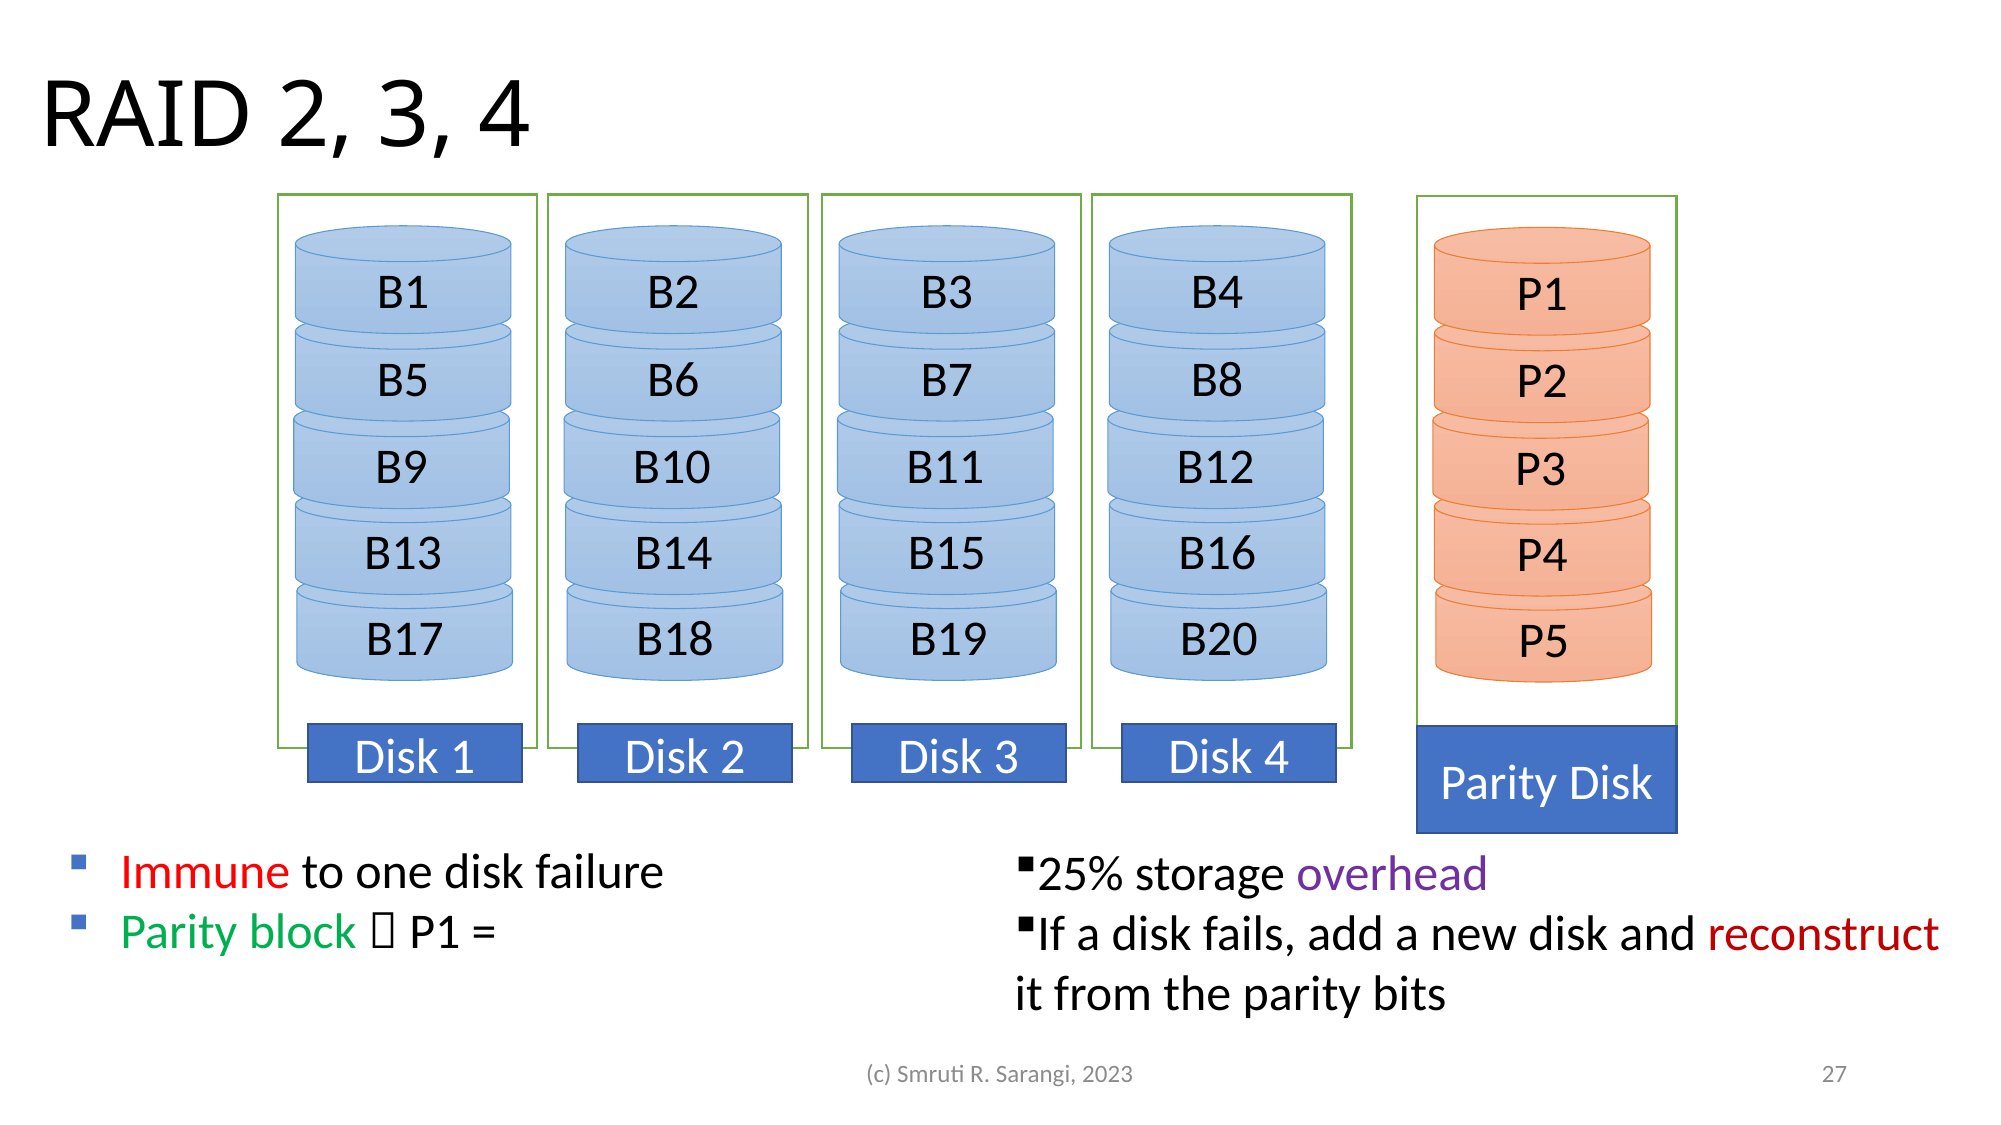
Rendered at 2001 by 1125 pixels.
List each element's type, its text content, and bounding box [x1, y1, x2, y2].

text_box B19 [840, 583, 1057, 681]
text_box [277, 193, 538, 749]
text_box Disk 3 [851, 723, 1067, 783]
text_box Parity Disk [1416, 725, 1678, 832]
text_box P2 [1433, 325, 1651, 424]
text_box B20 [1110, 583, 1328, 681]
text_box B14 [565, 497, 782, 596]
text_box P4 [1433, 499, 1651, 597]
text_box Disk 1 [307, 723, 523, 783]
text_box B9 [293, 411, 510, 510]
text_box B18 [566, 583, 784, 681]
text_box 25% storage overhead If a disk fails, add a new disk and reconstruct it from the parity bits [999, 832, 1966, 1028]
text_box P1 [1433, 226, 1651, 336]
text_box B5 [294, 323, 512, 422]
text_box [821, 193, 1082, 749]
text_box B7 [838, 323, 1056, 422]
text_box B8 [1108, 323, 1326, 422]
text_box Disk 2 [577, 723, 793, 783]
text_box B15 [838, 497, 1056, 596]
text_box B16 [1108, 497, 1326, 596]
text_box B1 [294, 225, 512, 335]
text_box B4 [1108, 225, 1326, 335]
text_box B12 [1107, 411, 1324, 510]
text_box B11 [836, 411, 1054, 510]
title RAID 2, 3, 4 [24, 22, 1750, 211]
text_box B13 [294, 497, 512, 596]
text_box [547, 193, 809, 749]
text_box B10 [563, 411, 781, 510]
text_box B17 [296, 583, 514, 681]
footer (c) Smruti R. Sarangi, 2023 [662, 1042, 1338, 1103]
text_box B2 [565, 225, 782, 335]
text_box Disk 4 [1121, 723, 1337, 783]
text_box P5 [1435, 585, 1653, 683]
text_box [1416, 195, 1678, 725]
slide_number 27 [1412, 1042, 1863, 1103]
text_box P3 [1432, 412, 1649, 511]
text_box [1091, 193, 1353, 749]
text_box B3 [838, 225, 1056, 335]
text_box B6 [565, 324, 782, 422]
